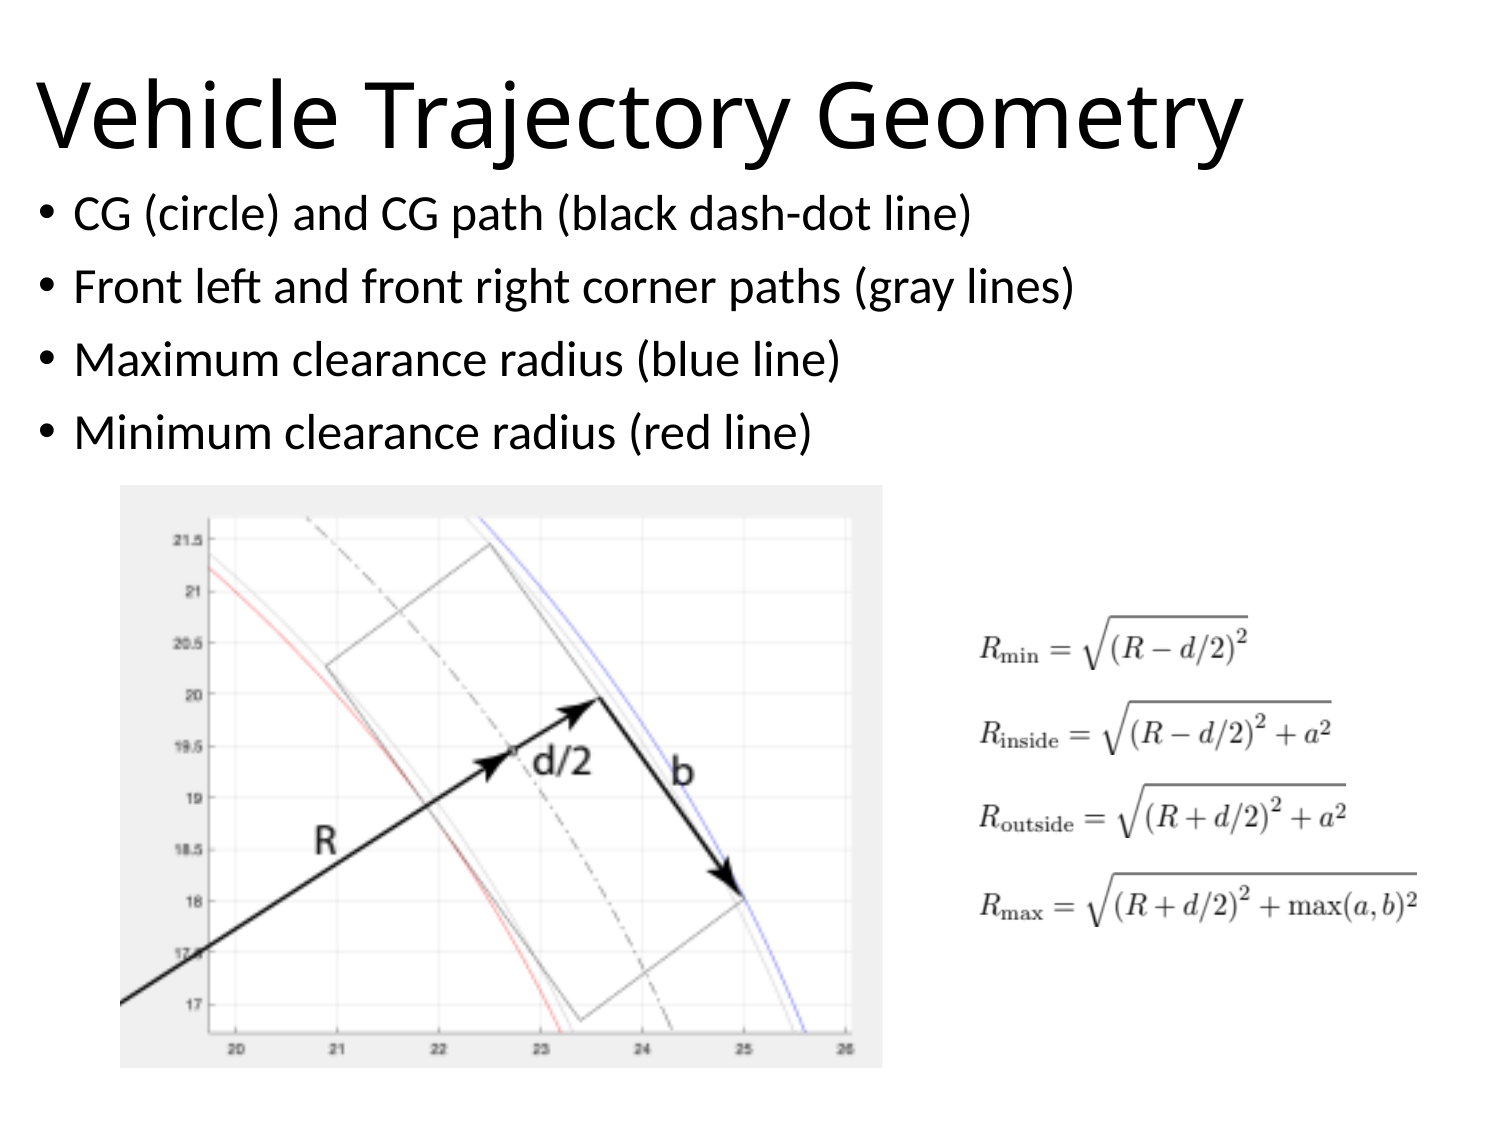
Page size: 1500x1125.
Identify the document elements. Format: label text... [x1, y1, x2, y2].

title Vehicle Trajectory Geometry [21, 10, 1476, 228]
list CG (circle) and CG path (black dash-dot line) Front left and front right corner paths (gray lines) Maximum clearance radius (blue line) Minimum clearance radius (red line) [23, 179, 1477, 471]
picture [979, 872, 1417, 927]
picture [979, 783, 1347, 838]
picture [120, 485, 883, 1068]
picture [979, 615, 1249, 670]
picture [979, 700, 1332, 755]
